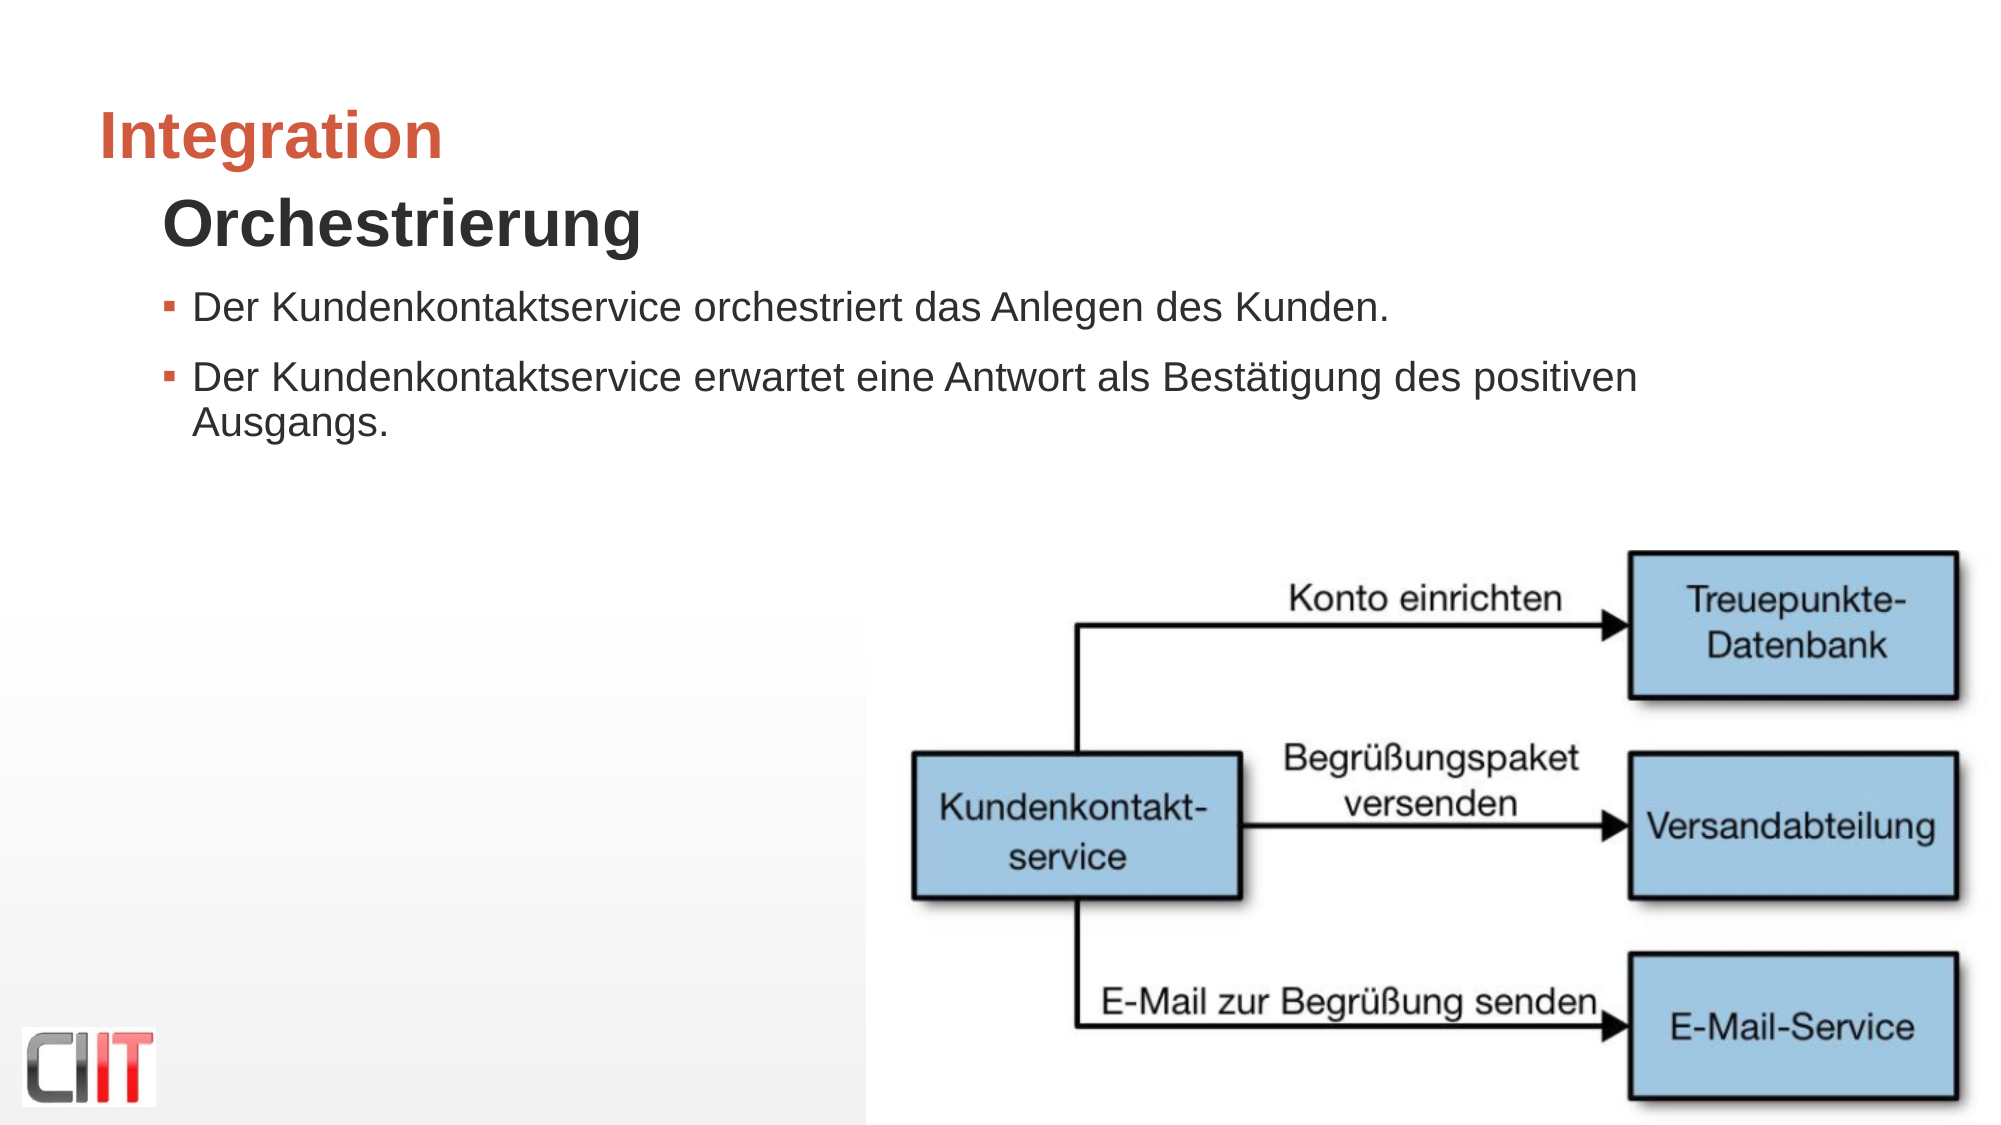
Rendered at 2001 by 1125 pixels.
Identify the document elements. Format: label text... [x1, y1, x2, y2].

picture [22, 1027, 156, 1107]
picture [866, 550, 2000, 1125]
list Orchestrierung Der Kundenkontaktservice orchestriert das Anlegen des Kunden. Der Kundenkontaktservice erwartet eine Antwort als Bestätigung des positiven Ausgangs. [102, 180, 1678, 982]
title Integration [84, 71, 1919, 181]
